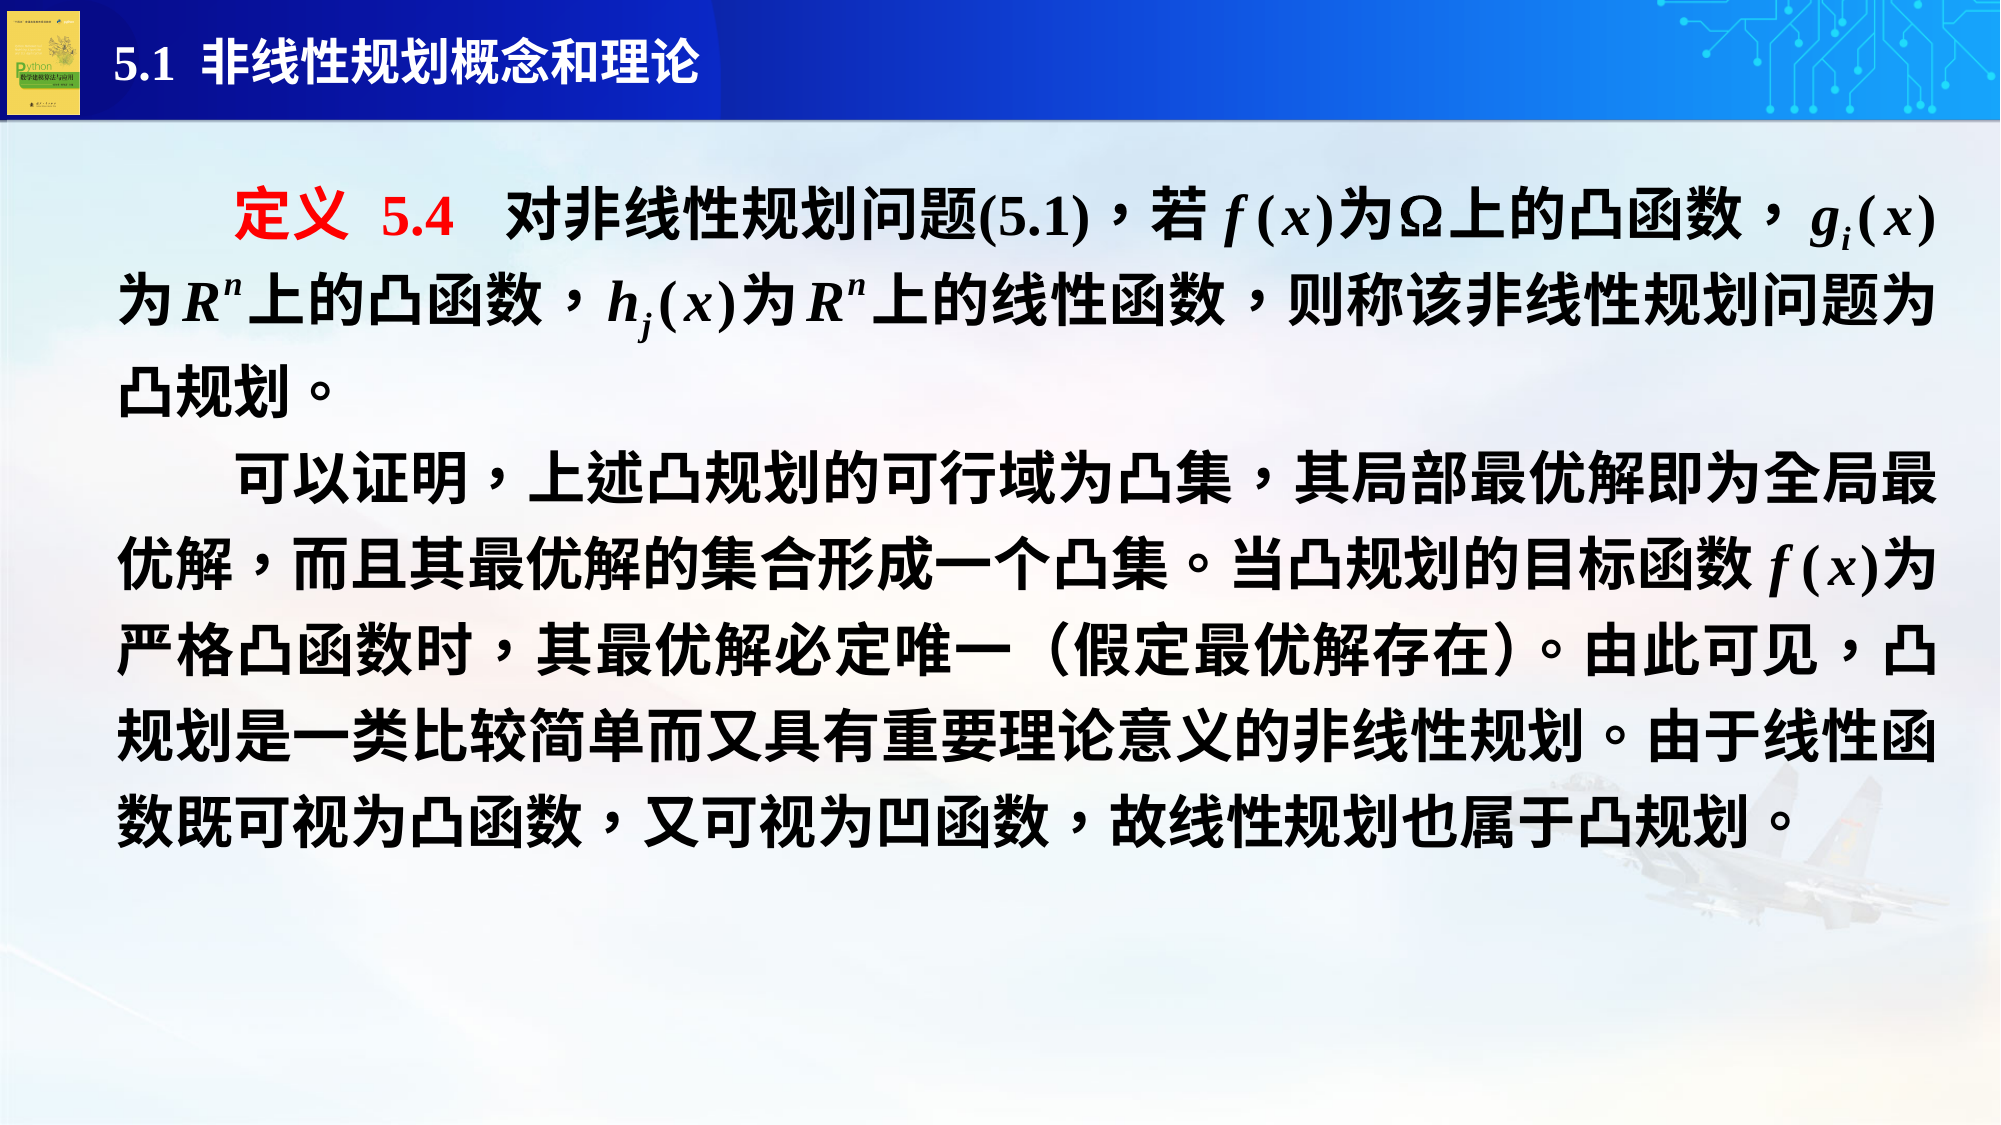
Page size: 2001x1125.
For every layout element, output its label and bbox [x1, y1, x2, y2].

picture [0, 0, 2001, 1125]
text_box [116, 172, 1939, 1039]
